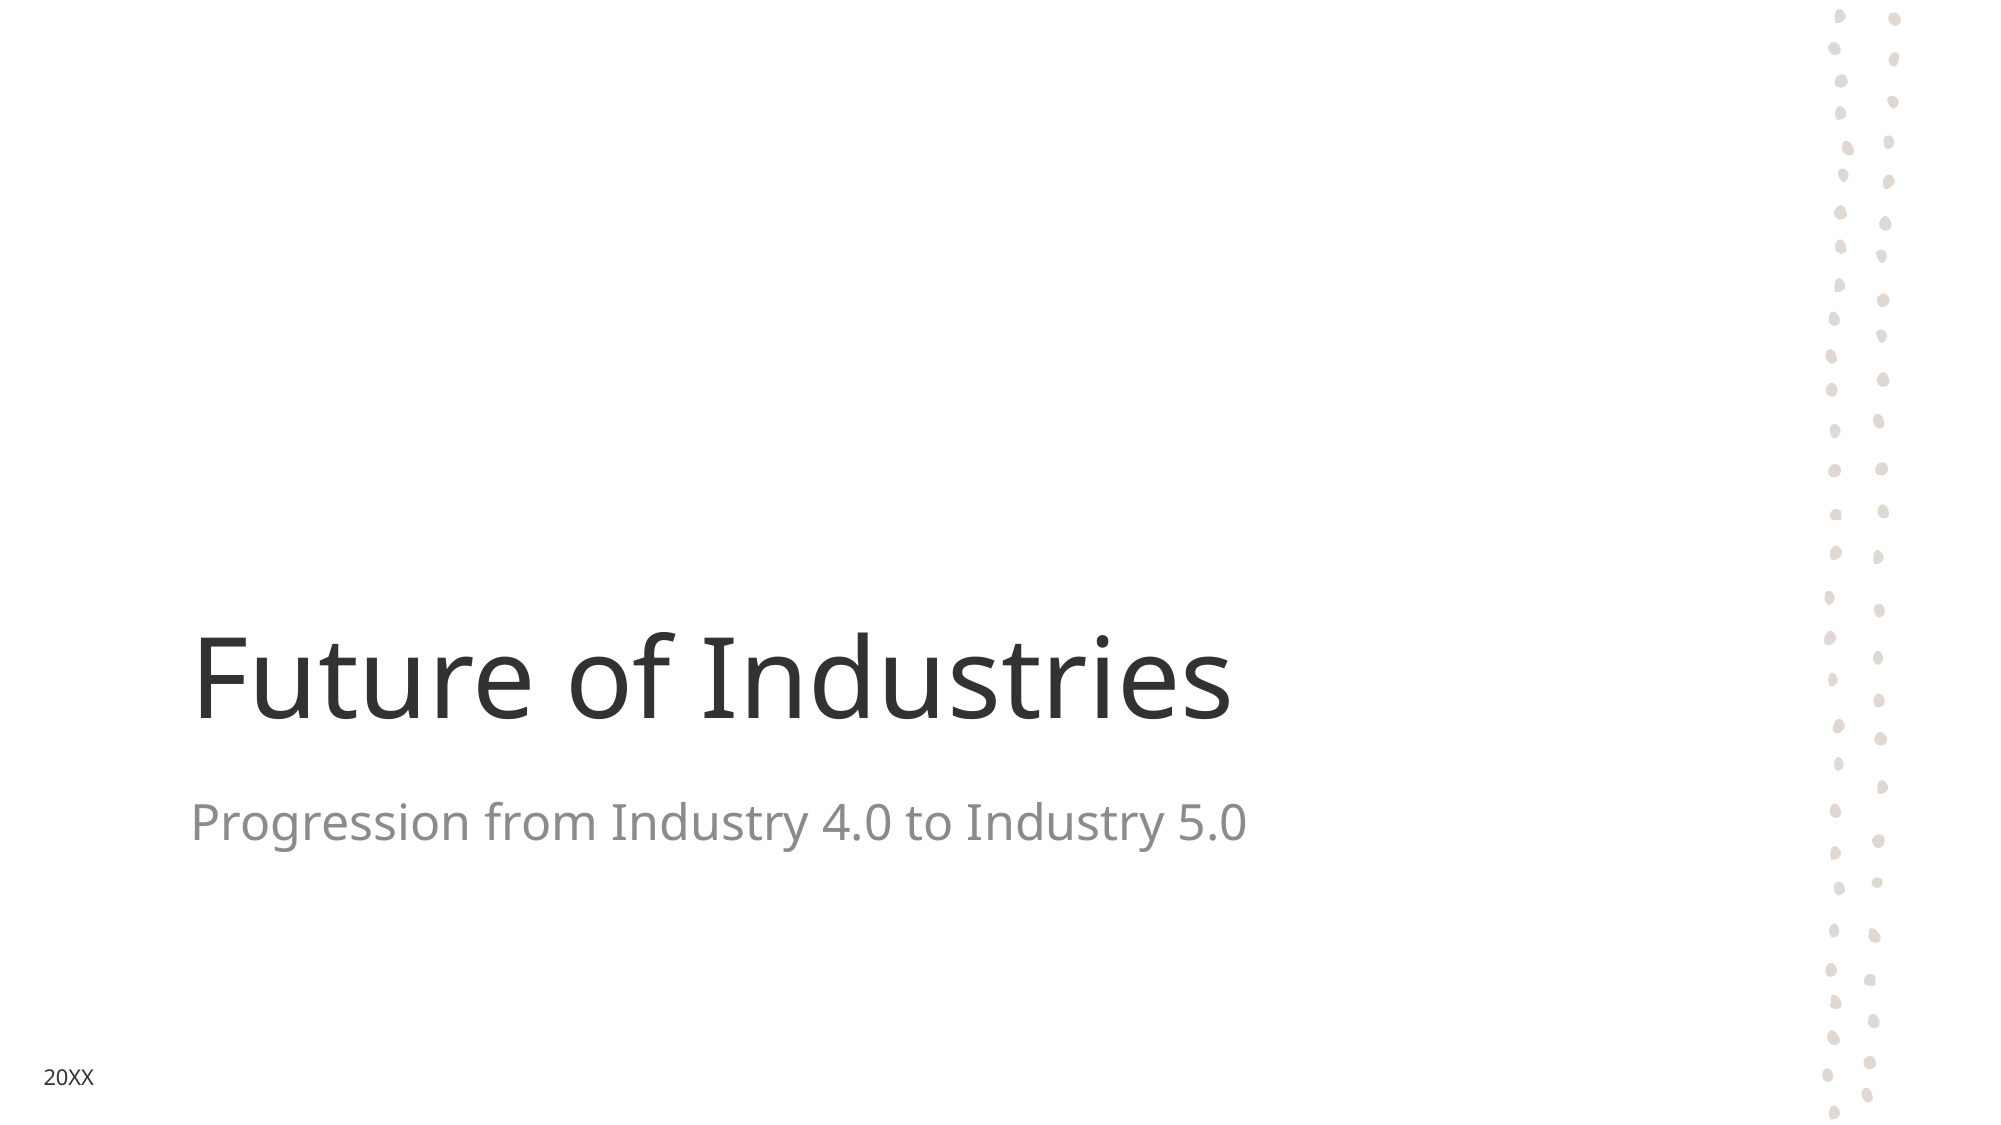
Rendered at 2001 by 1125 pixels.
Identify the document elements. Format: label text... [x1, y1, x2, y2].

title Future of Industries [175, 280, 1723, 749]
list Progression from Industry 4.0 to Industry 5.0 [175, 752, 1723, 999]
slide_number 20XX [28, 1046, 496, 1107]
